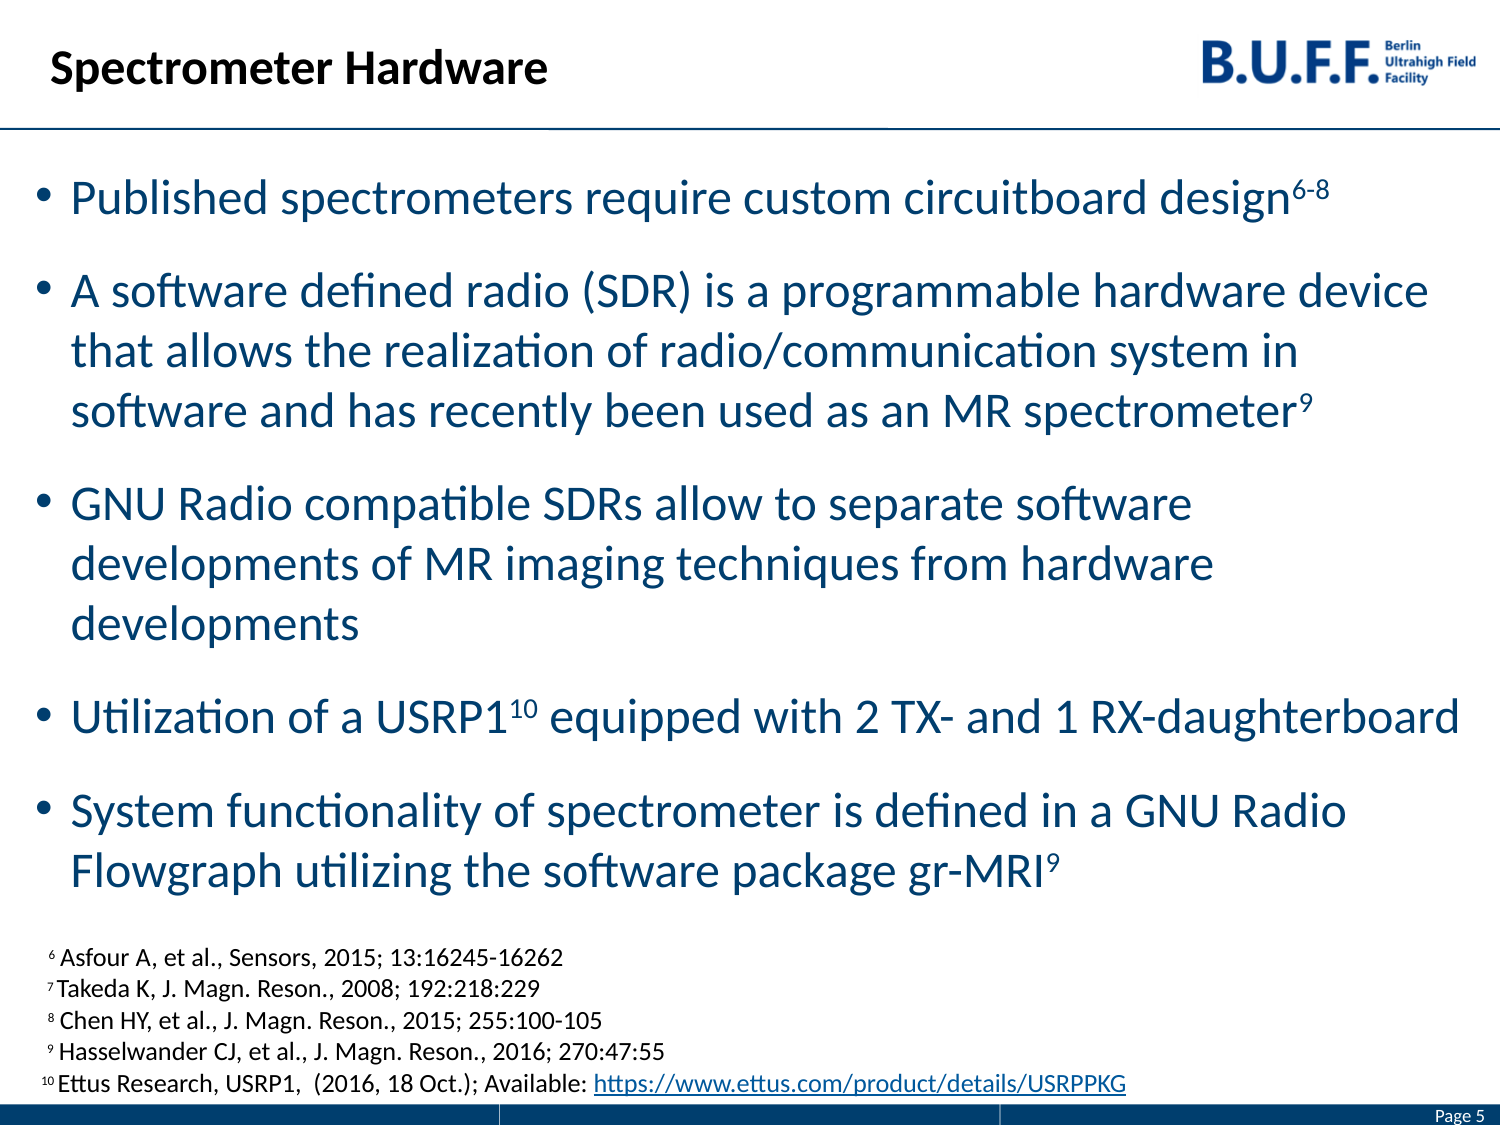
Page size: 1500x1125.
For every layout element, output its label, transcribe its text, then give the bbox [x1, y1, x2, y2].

list Published spectrometers require custom circuitboard design6-8 A software defined radio (SDR) is a programmable hardware device that allows the realization of radio/communication system in software and has recently been used as an MR spectrometer9 GNU Radio compatible SDRs allow to separate software developments of MR imaging techniques from hardware developments Utilization of a USRP110 equipped with 2 TX- and 1 RX-daughterboard System functionality of spectrometer is defined in a GNU Radio Flowgraph utilizing the software package gr-MRI9 [34, 163, 1477, 905]
title Spectrometer Hardware [35, 11, 1477, 118]
text_box 6 Asfour A, et al., Sensors, 2015; 13:16245-16262 7 Takeda K, J. Magn. Reson., 2008; 192:218:229 8 Chen HY, et al., J. Magn. Reson., 2015; 255:100-105 9 Hasselwander CJ, et al., J. Magn. Reson., 2016; 270:47:55 10 Ettus Research, USRP1, (2016, 18 Oct.); Available: https://www.ettus.com/product/details/USRPPKG [33, 932, 1467, 1106]
